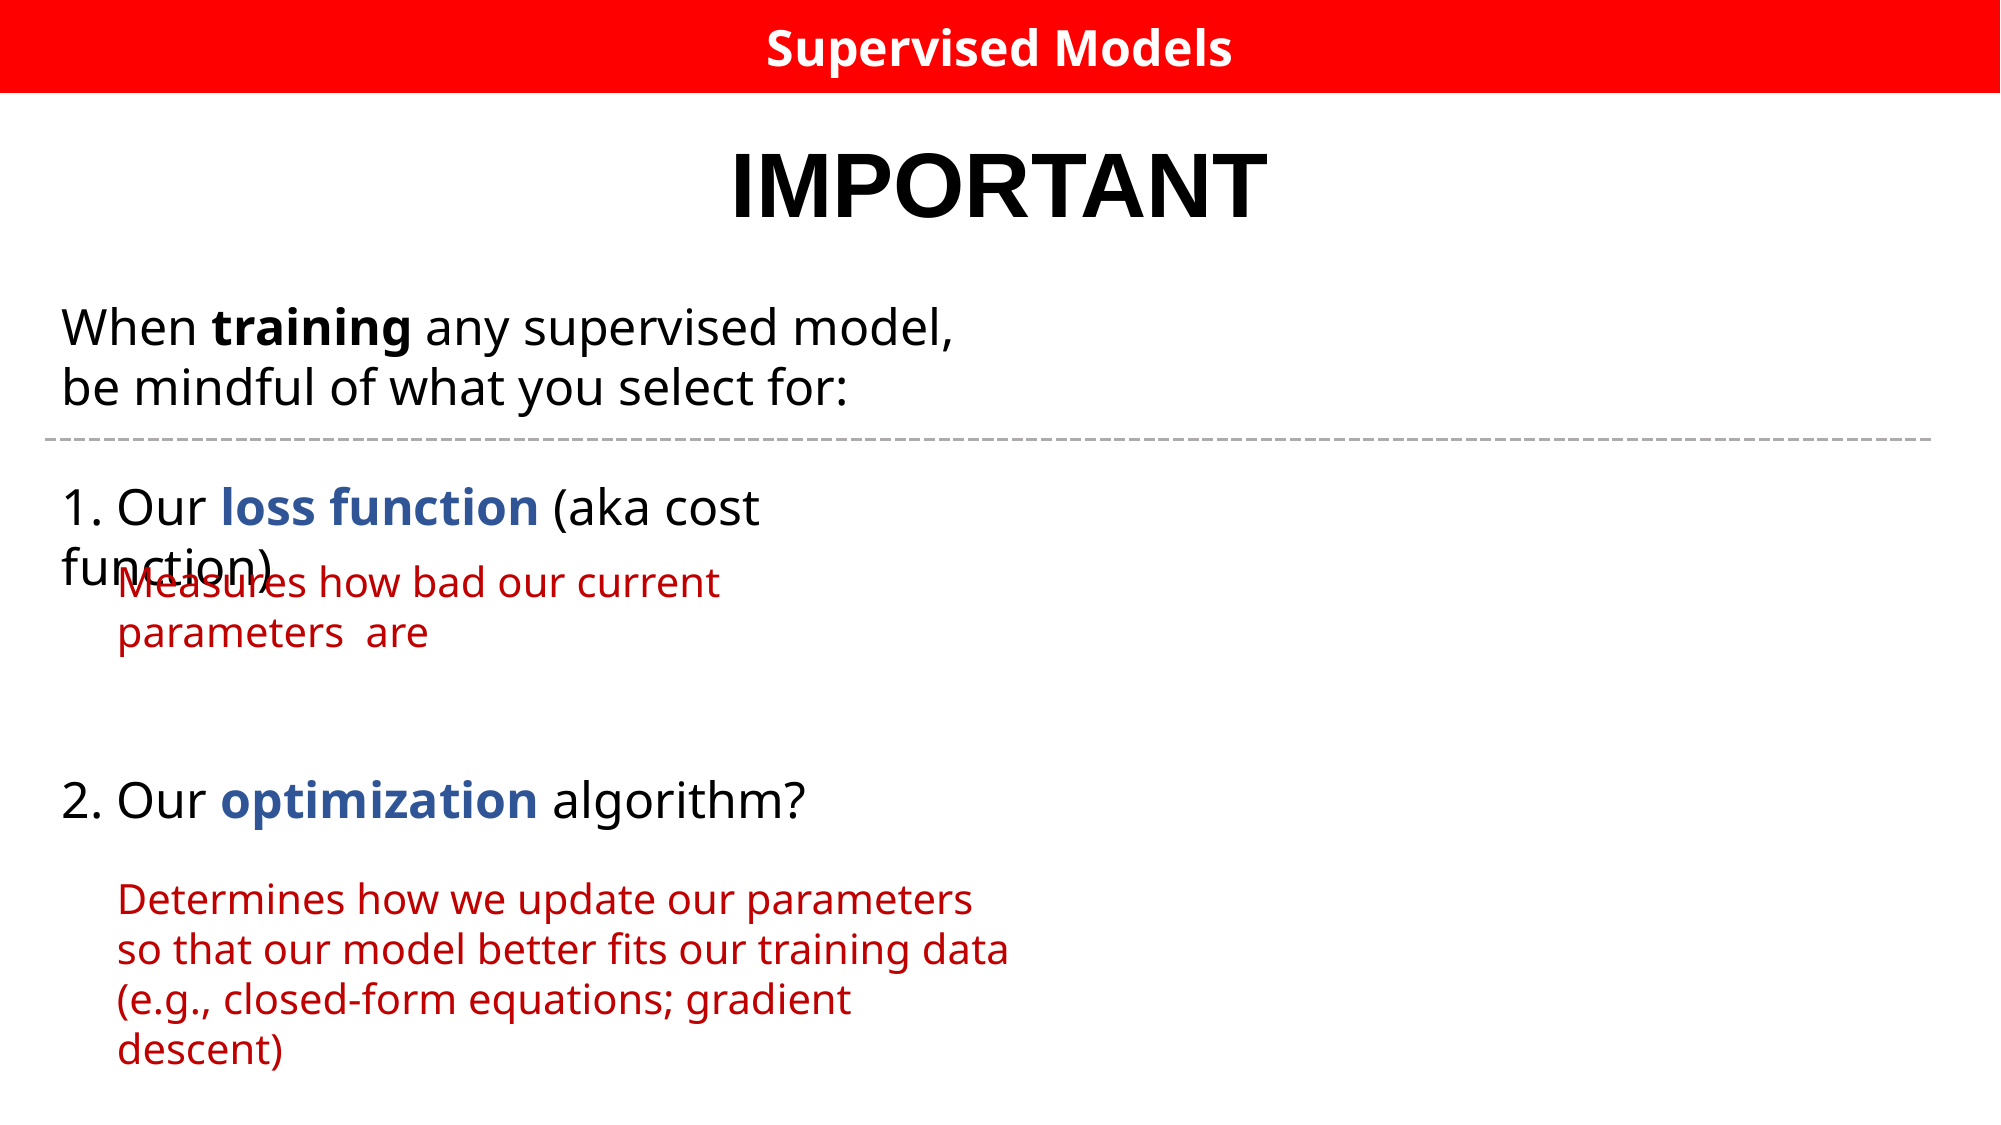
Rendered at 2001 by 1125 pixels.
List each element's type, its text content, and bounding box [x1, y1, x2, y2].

text_box Supervised Models [743, 8, 1256, 84]
text_box [0, 0, 2000, 94]
text_box 1. Our loss function (aka cost function) [47, 468, 977, 603]
text_box 2. Our optimization algorithm? [47, 761, 1003, 836]
text_box When training any supervised model, be mindful of what you select for: [46, 287, 971, 423]
text_box IMPORTANT [662, 118, 1338, 243]
